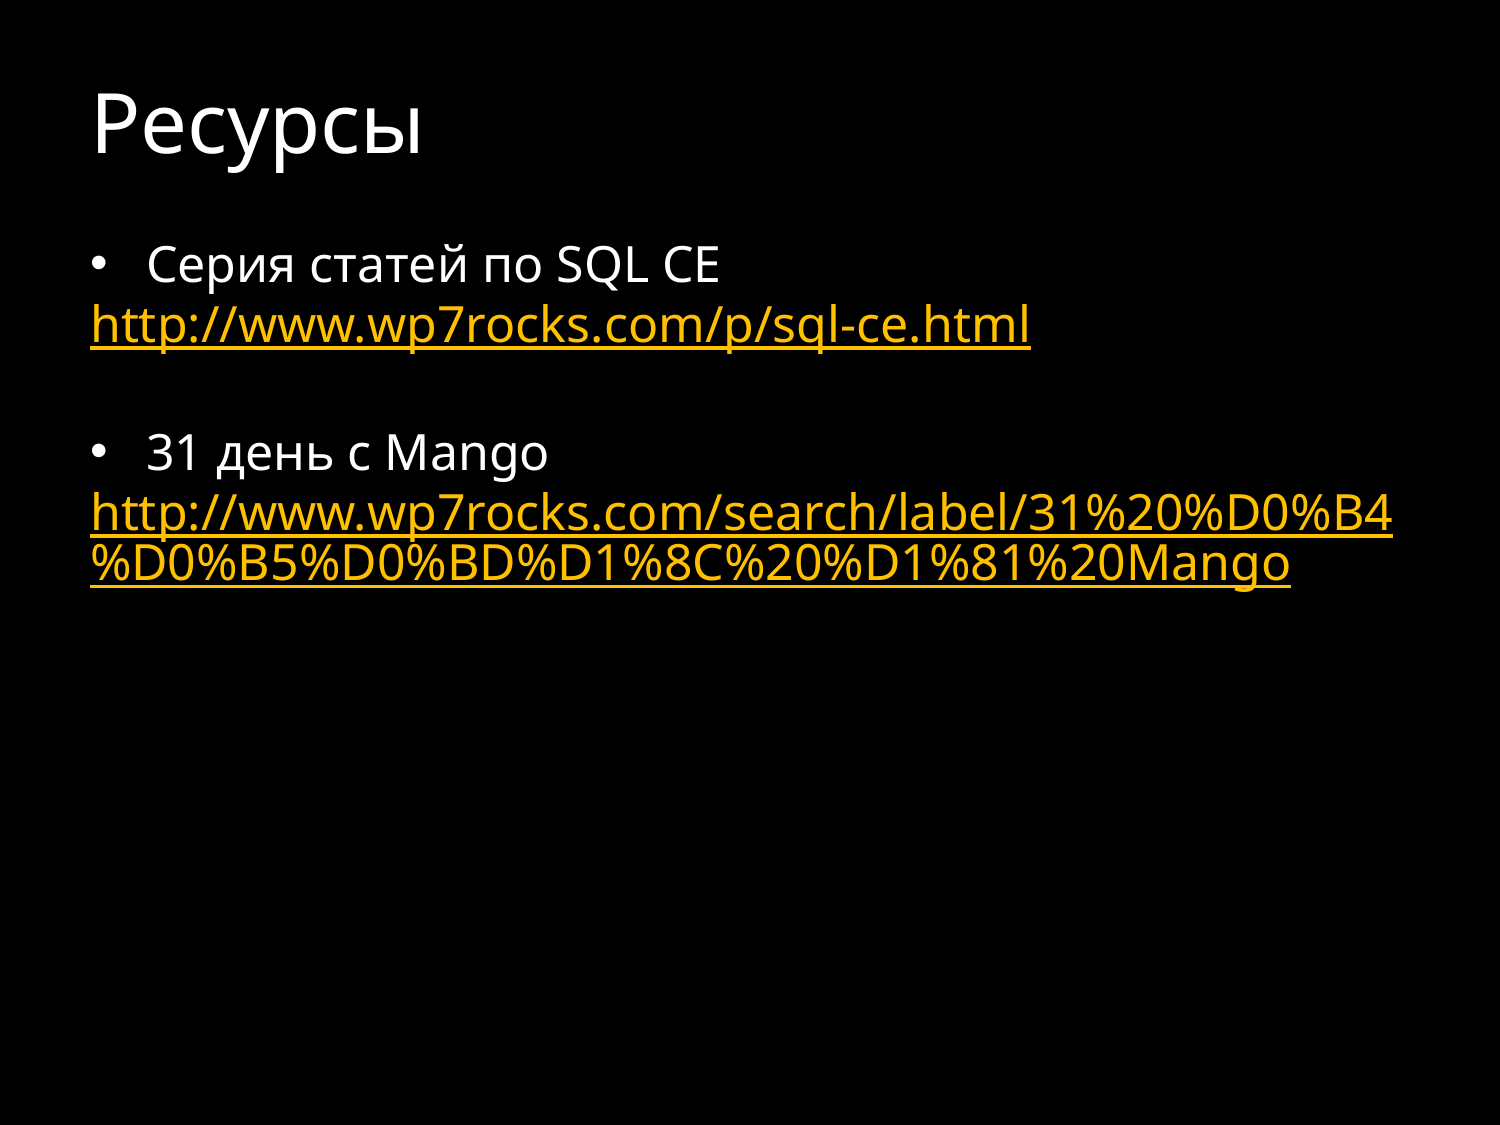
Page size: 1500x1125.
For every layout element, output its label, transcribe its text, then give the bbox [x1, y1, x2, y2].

text_box Серия статей по SQL CE http://www.wp7rocks.com/p/sql-ce.html 31 день с Mango http://www.wp7rocks.com/search/label/31%20%D0%B4%D0%B5%D0%BD%D1%8C%20%D1%81%20Mango [74, 224, 1426, 825]
title Ресурсы [75, 62, 1350, 224]
